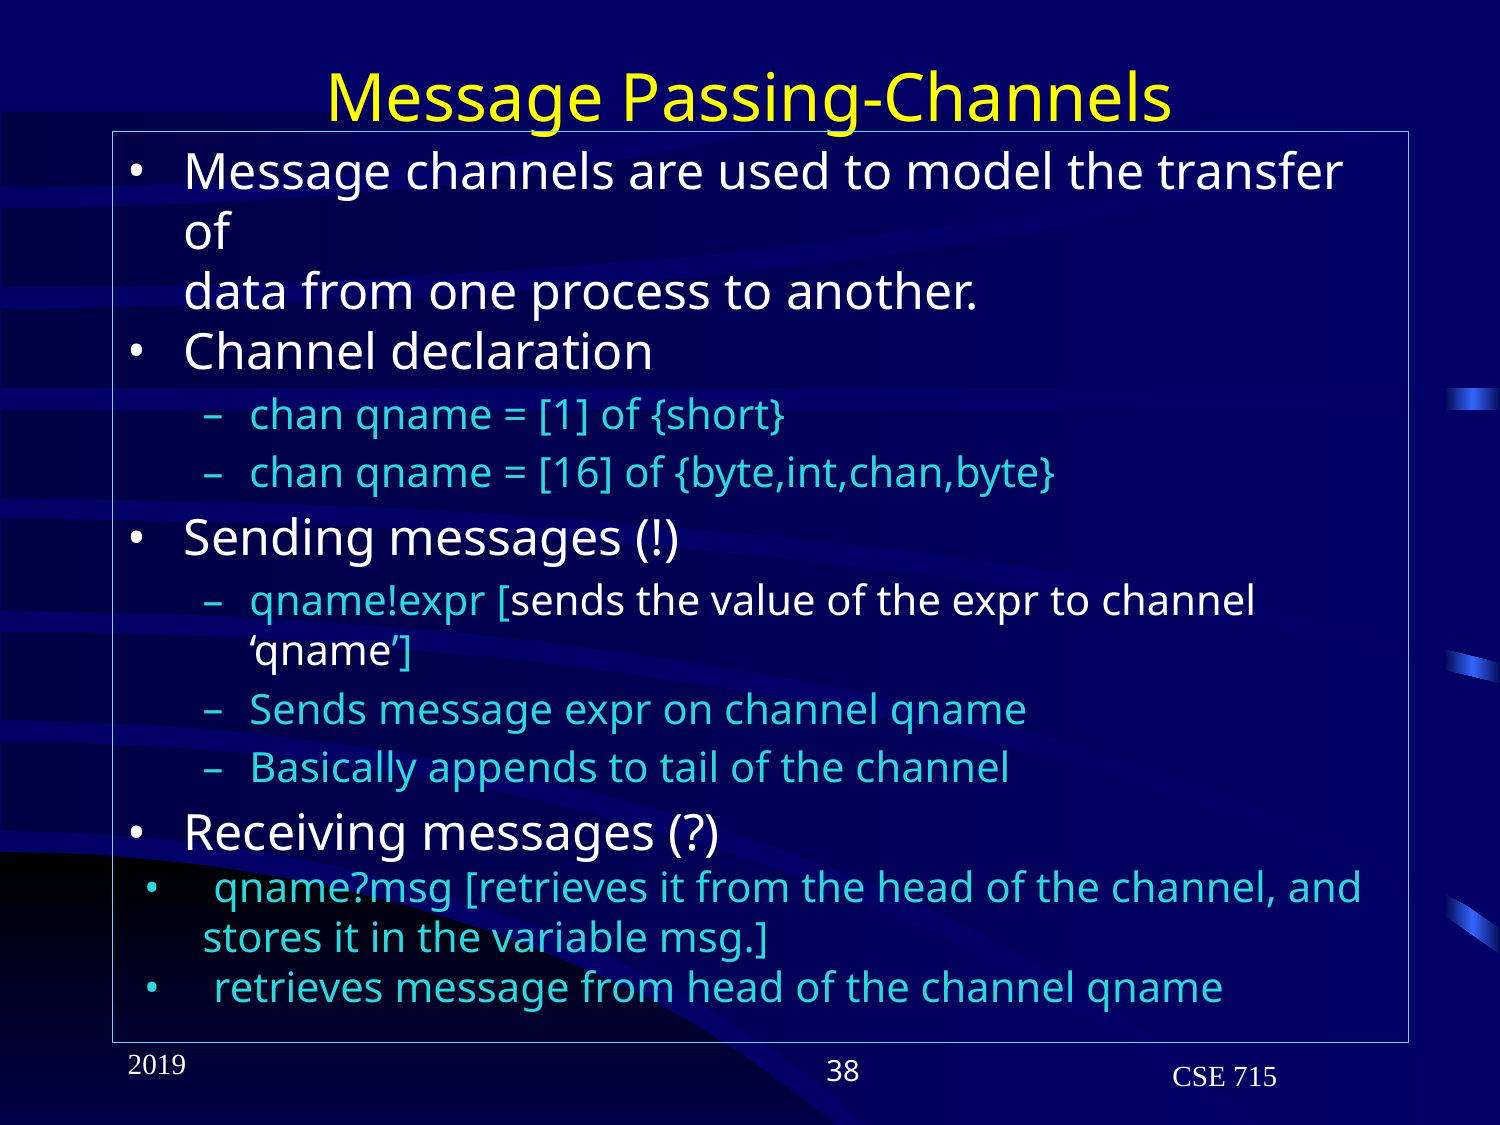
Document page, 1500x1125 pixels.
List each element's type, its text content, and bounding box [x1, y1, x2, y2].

list Message channels are used to model the transfer of data from one process to another. Channel declaration chan qname = [1] of {short} chan qname = [16] of {byte,int,chan,byte} Sending messages (!) qname!expr [sends the value of the expr to channel ‘qname’] Sends message expr on channel qname Basically appends to tail of the channel Receiving messages (?) qname?msg [retrieves it from the head of the channel, and stores it in the variable msg.] retrieves message from head of the channel qname [112, 131, 1409, 1043]
footer CSE 715 [987, 1025, 1463, 1100]
slide_number 2019 [112, 1012, 425, 1088]
slide_number ‹#› [562, 1025, 875, 1100]
title Message Passing-Channels [112, 0, 1388, 131]
